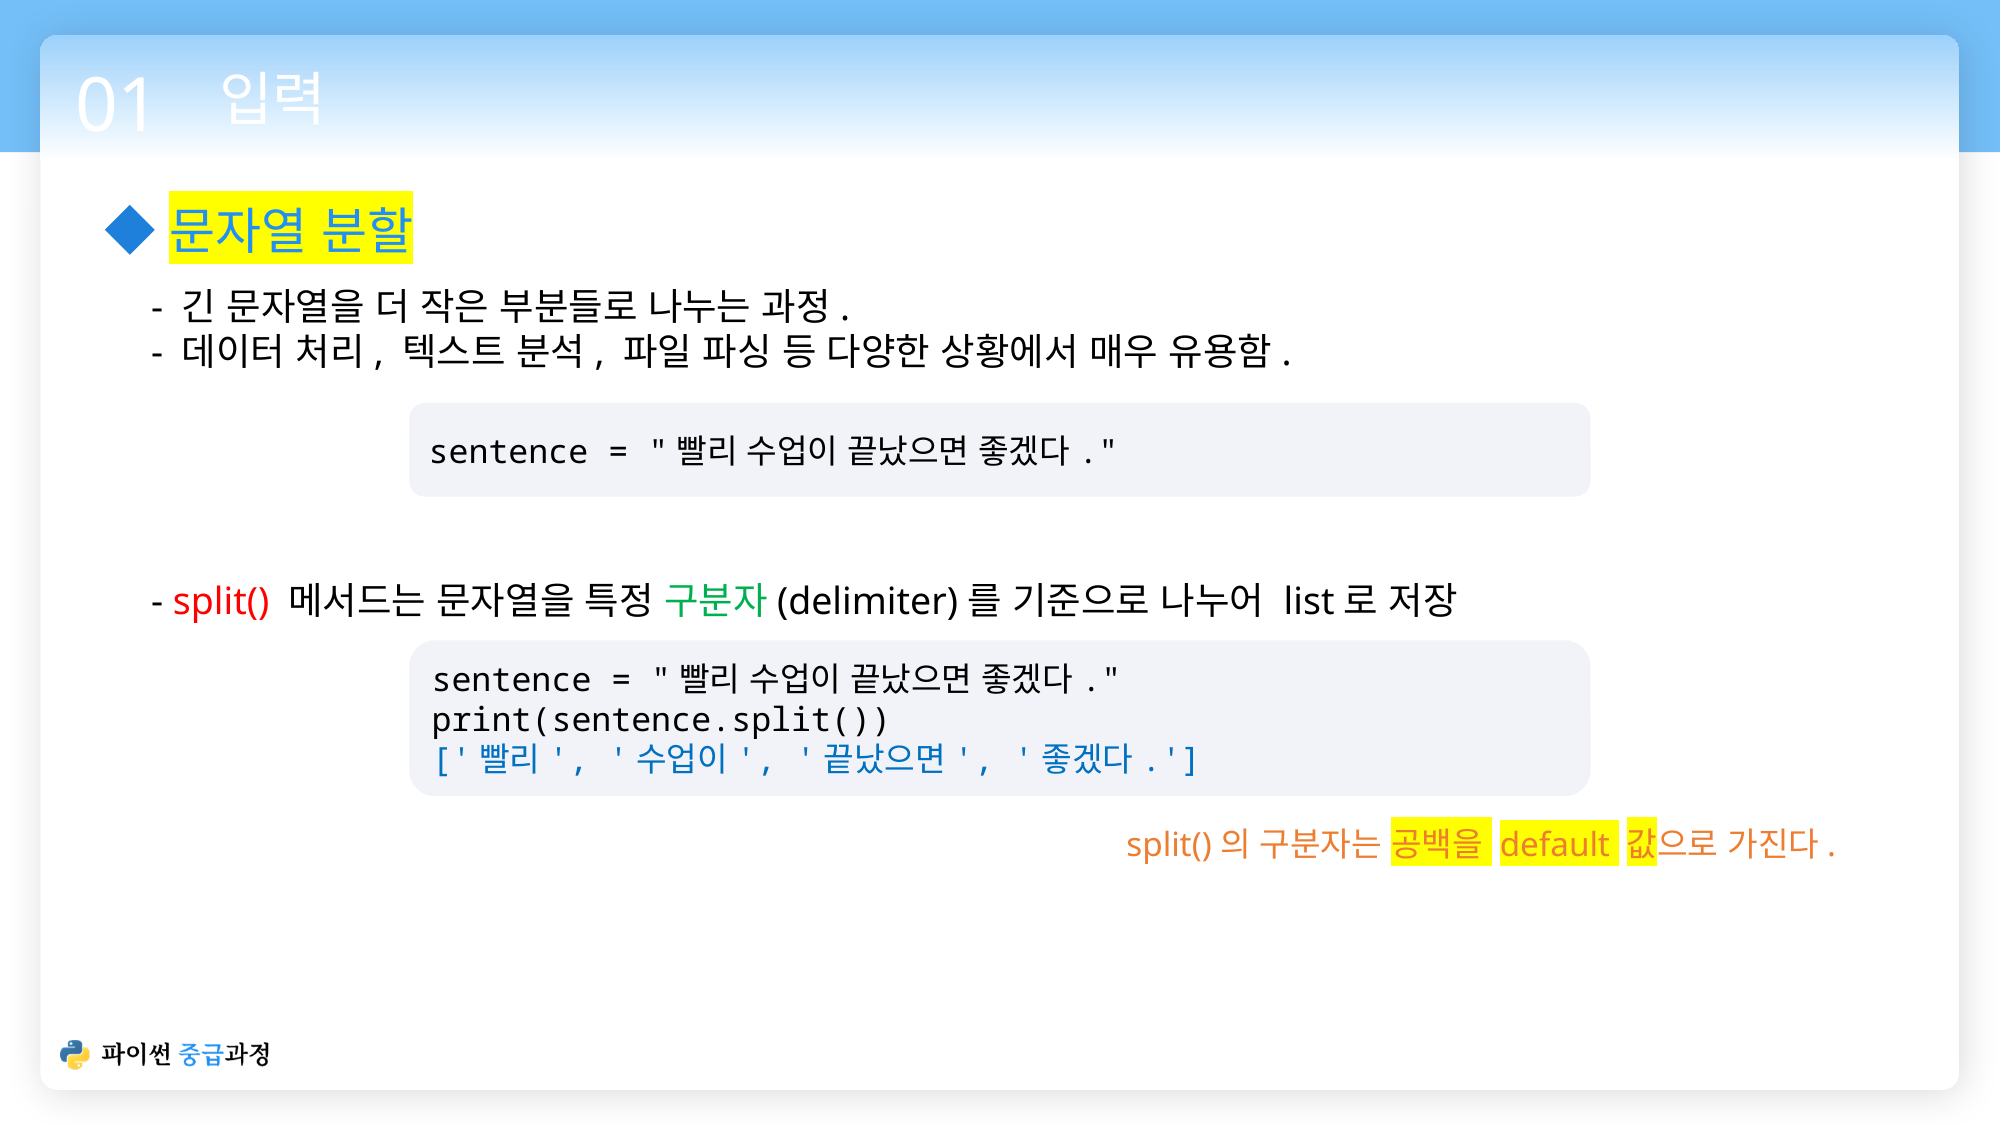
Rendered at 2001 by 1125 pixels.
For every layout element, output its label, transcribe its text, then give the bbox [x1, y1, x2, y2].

text_box sentence = "빨리 수업이 끝났으면 좋겠다." [408, 401, 1592, 498]
text_box - 긴 문자열을 더 작은 부분들로 나누는 과정. - 데이터 처리, 텍스트 분석, 파일 파싱 등 다양한 상황에서 매우 유용함. [136, 275, 1708, 381]
text_box 문자열 분할 [154, 191, 1726, 267]
text_box - split() 메서드는 문자열을 특정 구분자(delimiter)를 기준으로 나누어 list로 저장 [136, 569, 1708, 630]
text_box split()의 구분자는 공백을 default 값으로 가진다. [140, 815, 1860, 870]
text_box [39, 34, 1961, 1091]
table_cell [1961, 56, 1967, 153]
text_box sentence = "빨리 수업이 끝났으면 좋겠다." print(sentence.split()) ['빨리', '수업이', '끝났으면', '좋겠다.'] [408, 639, 1592, 798]
picture [60, 1038, 274, 1071]
text_box 01 [60, 48, 213, 154]
text_box [0, 0, 2000, 153]
text_box 입력 [204, 54, 940, 140]
text_box [103, 203, 157, 257]
